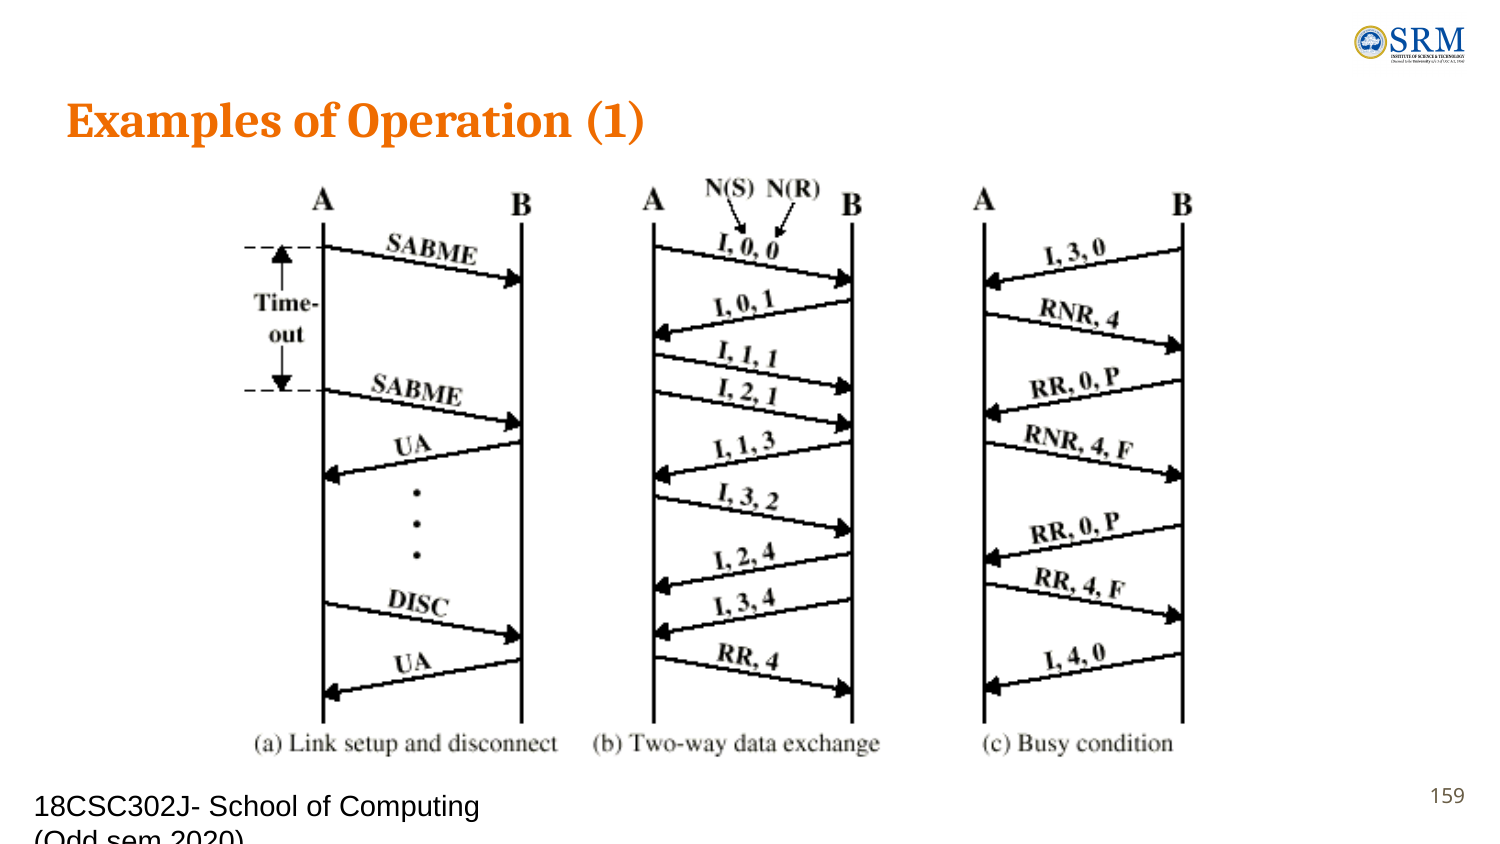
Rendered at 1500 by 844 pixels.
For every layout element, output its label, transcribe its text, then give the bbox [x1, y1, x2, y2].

slide_number 159 [1389, 764, 1480, 830]
picture [1351, 12, 1468, 78]
footer 18CSC302J- School of Computing (Odd sem 2020) [22, 782, 529, 827]
title Examples of Operation (1) [51, 72, 1449, 189]
picture [243, 169, 1229, 780]
